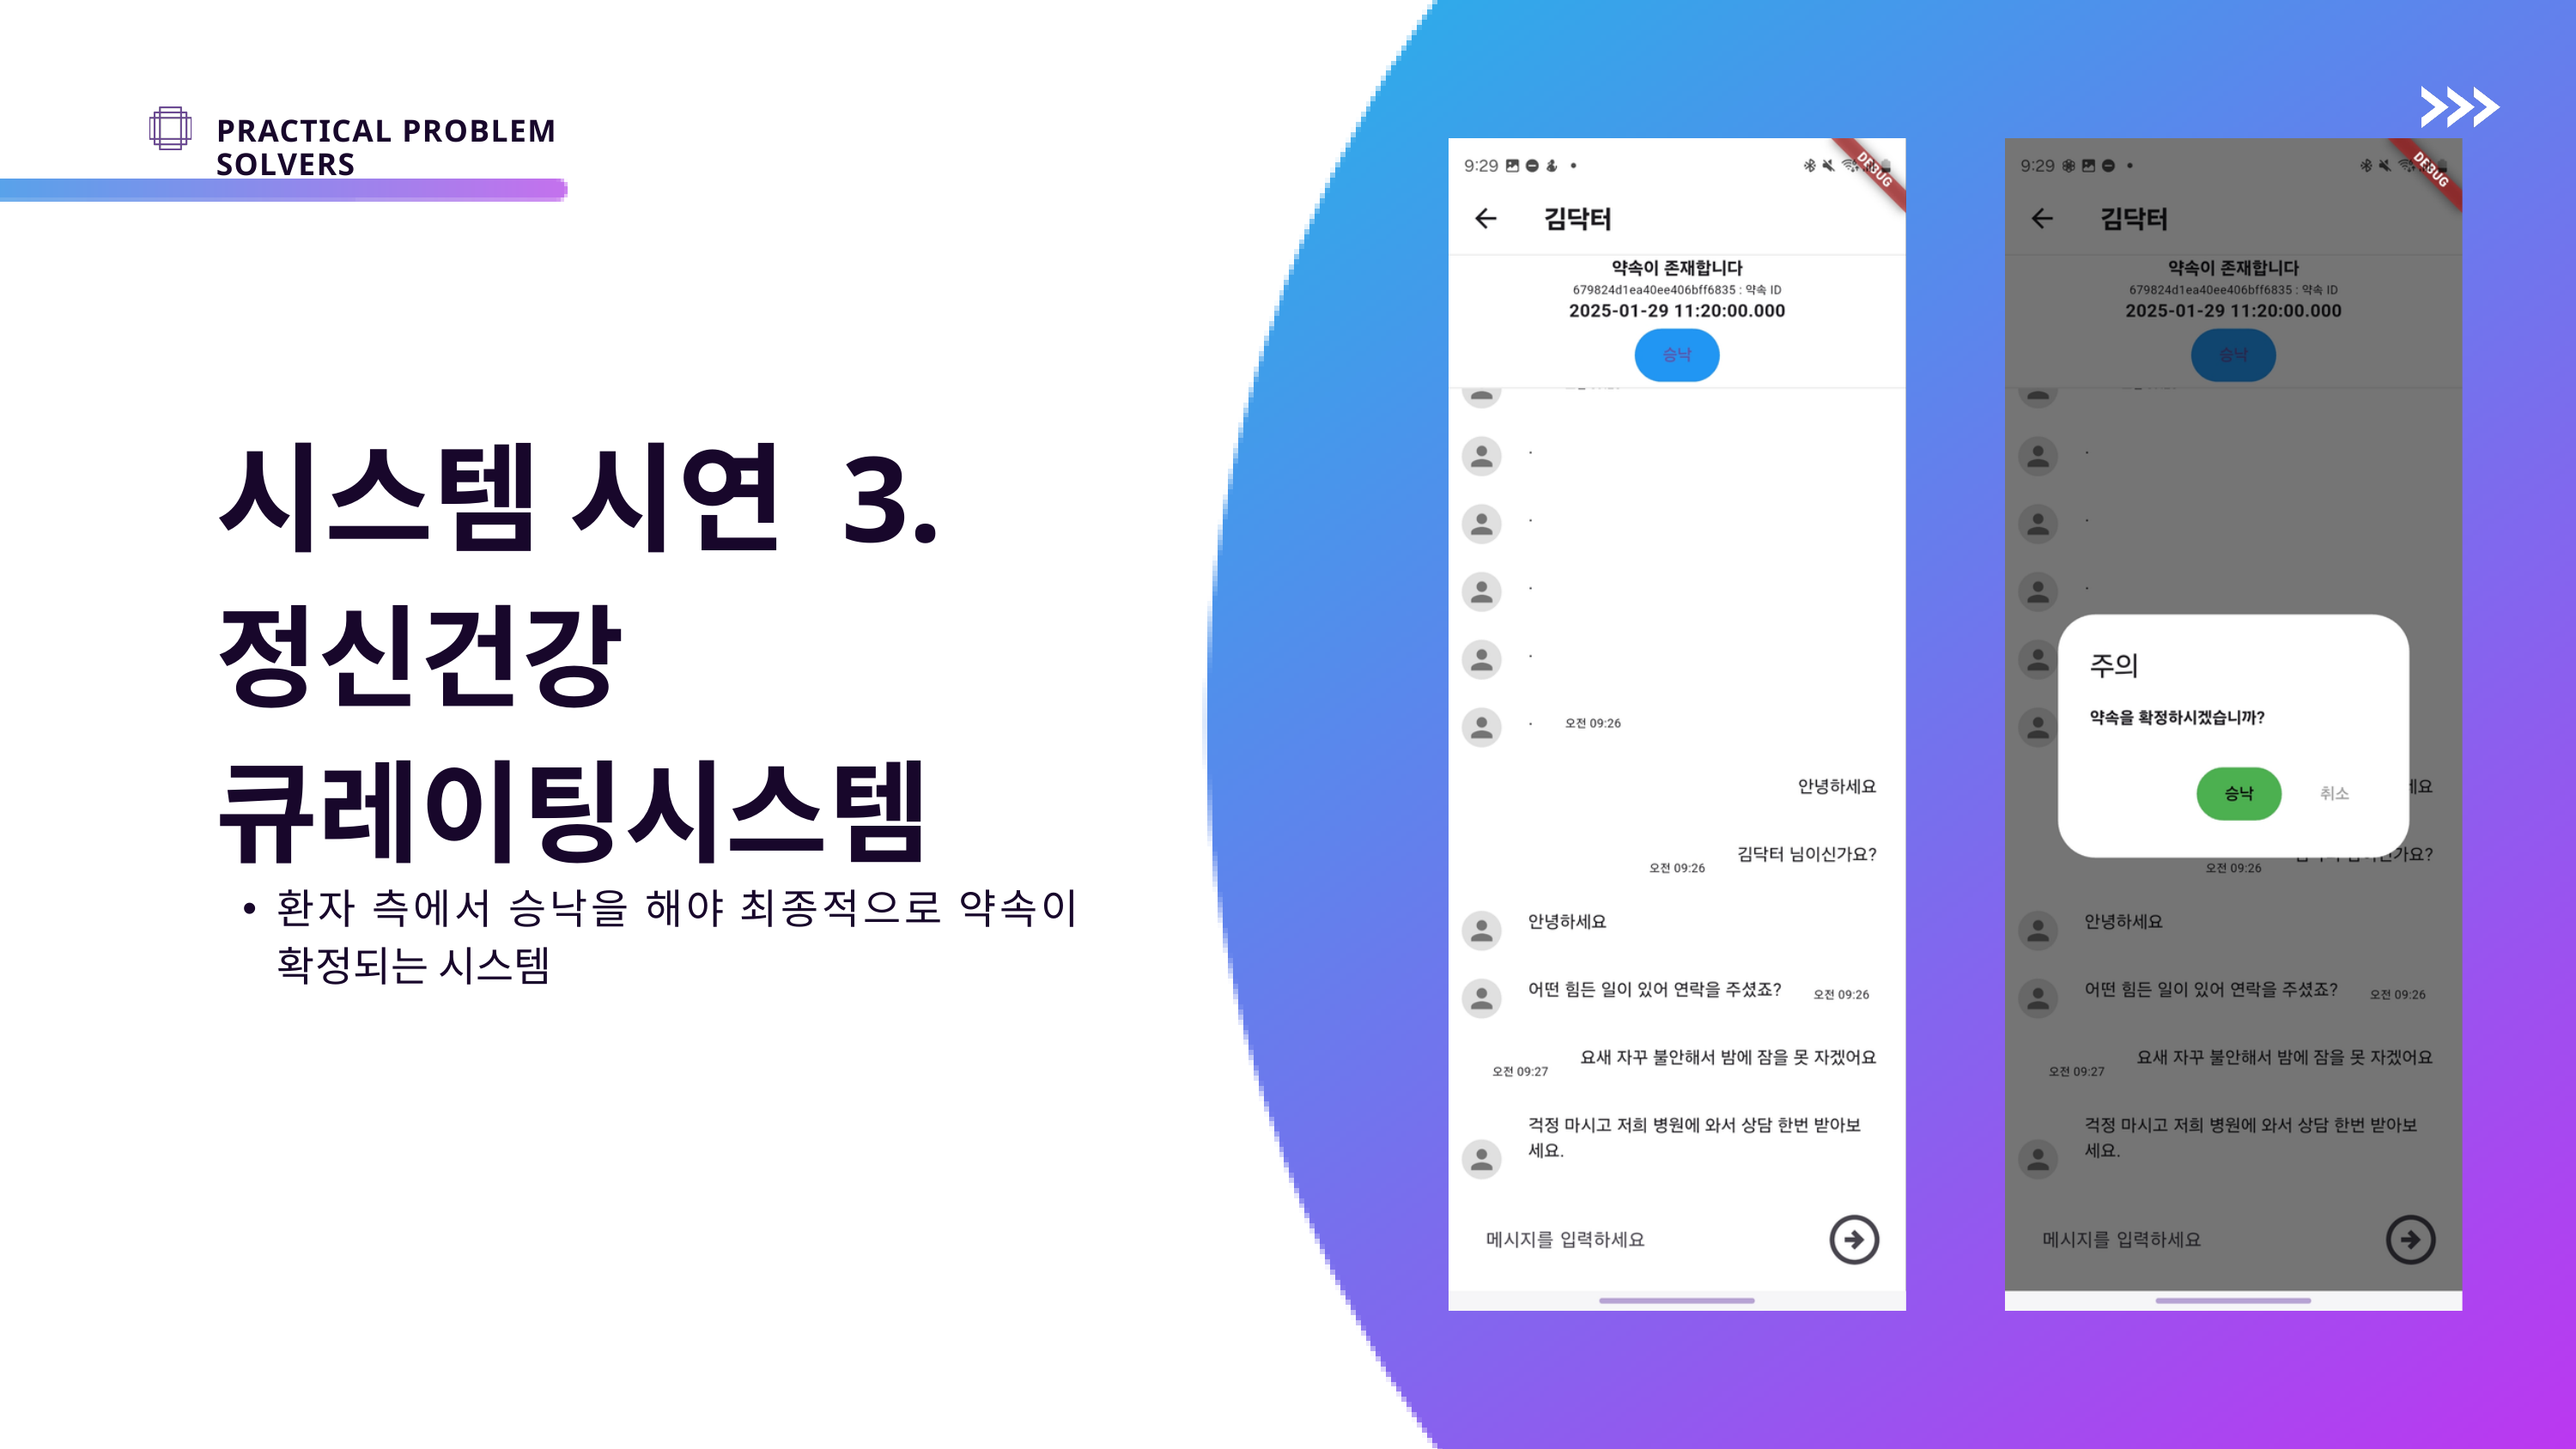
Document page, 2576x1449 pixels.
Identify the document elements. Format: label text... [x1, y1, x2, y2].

text_box PRACTICAL PROBLEM SOLVERS [216, 114, 644, 182]
text_box [2005, 138, 2463, 1311]
text_box 환자 측에서 승낙을 해야 최종적으로 약속이 확정되는 시스템 [207, 875, 1079, 991]
text_box [2421, 86, 2500, 129]
text_box 시스템 시연 3. 정신건강 큐레이팅시스템 [216, 399, 1147, 876]
text_box [1449, 138, 1906, 1311]
text_box [1193, 0, 2576, 1449]
text_box [149, 106, 192, 150]
text_box [0, 179, 568, 202]
